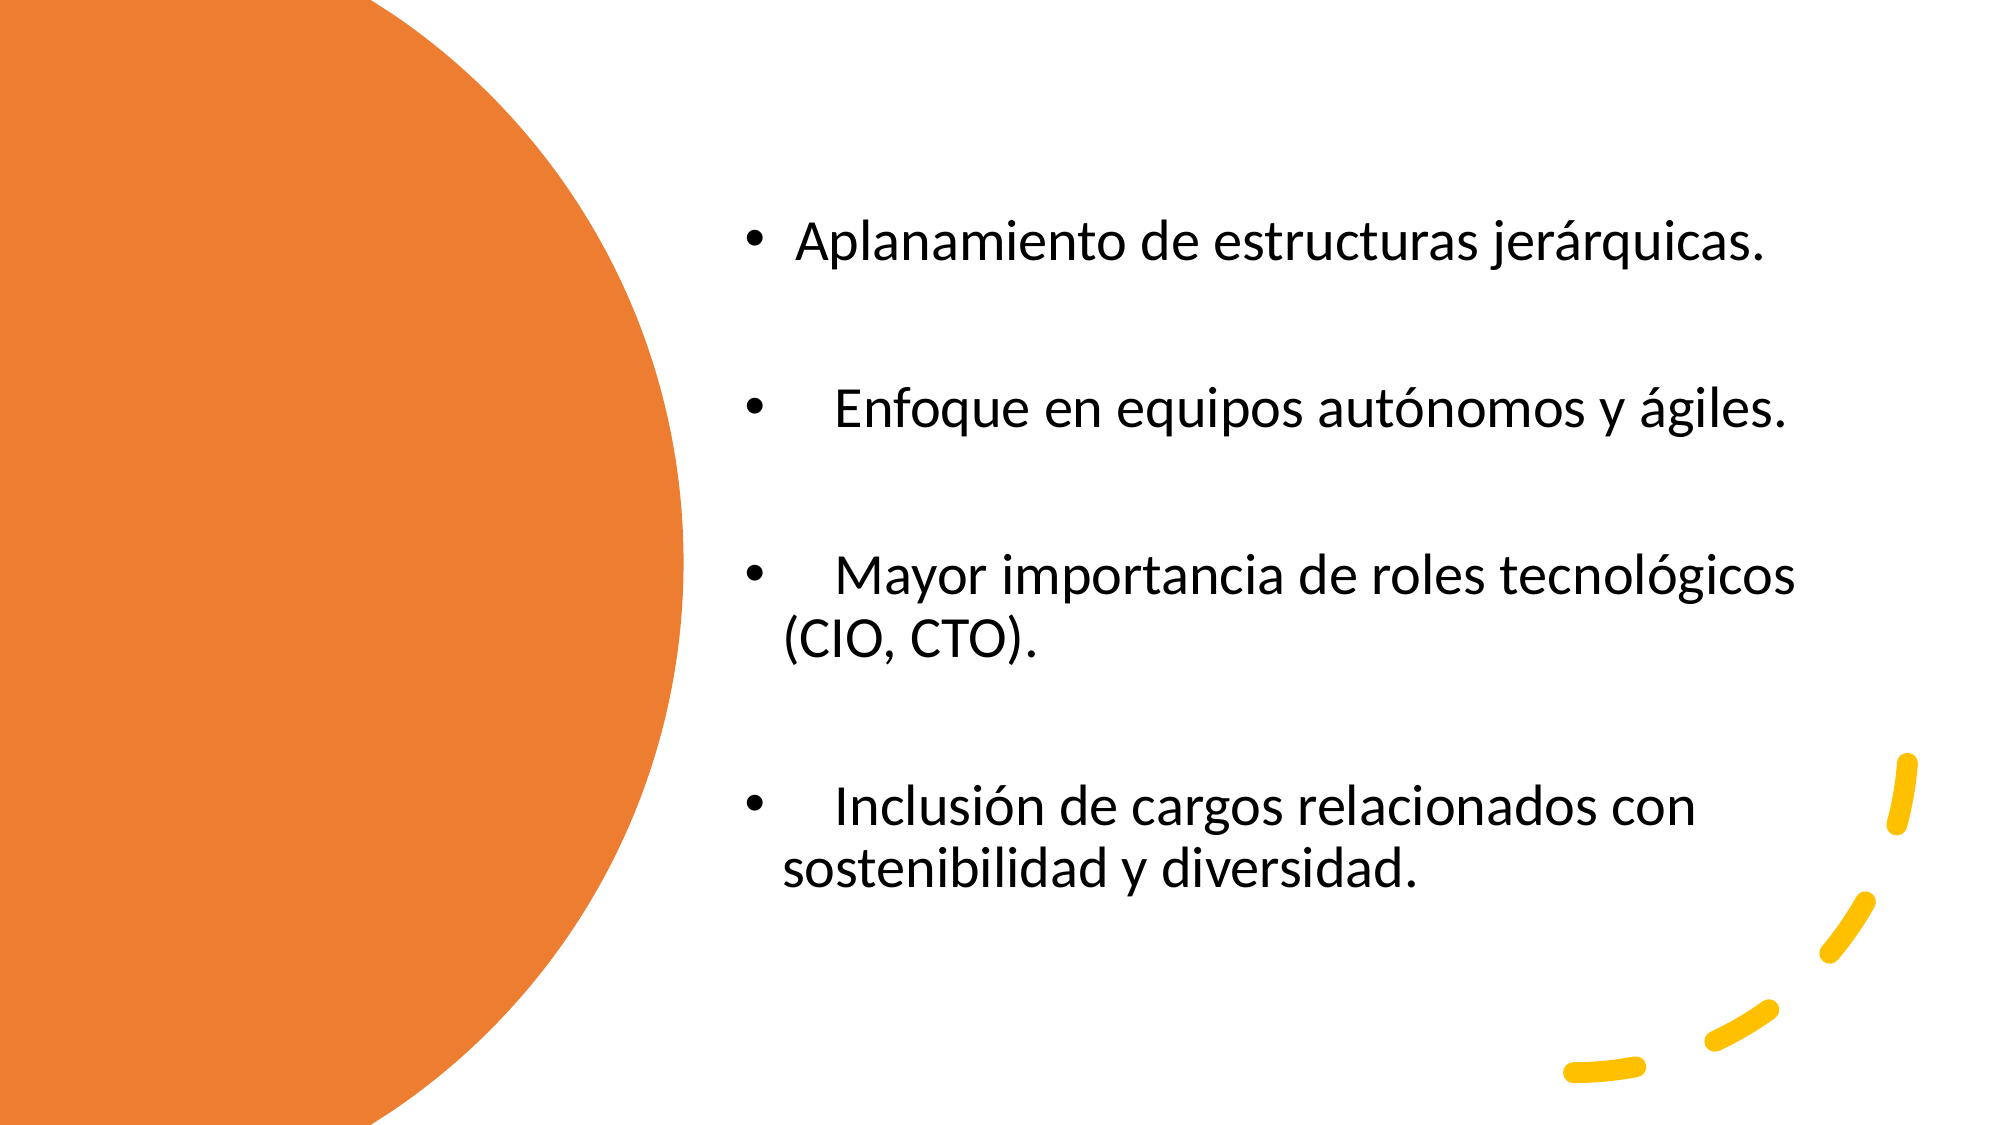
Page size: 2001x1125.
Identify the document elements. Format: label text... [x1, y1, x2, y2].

text_box [1572, 1014, 1764, 1074]
text_box [0, 0, 685, 1125]
text_box [374, 0, 2000, 1125]
list Aplanamiento de estructuras jerárquicas. Enfoque en equipos autónomos y ágiles. Mayor importancia de roles tecnológicos (CIO, CTO). Inclusión de cargos relacionados con sostenibilidad y diversidad. [729, 97, 1863, 1014]
text_box [1863, 737, 1909, 907]
